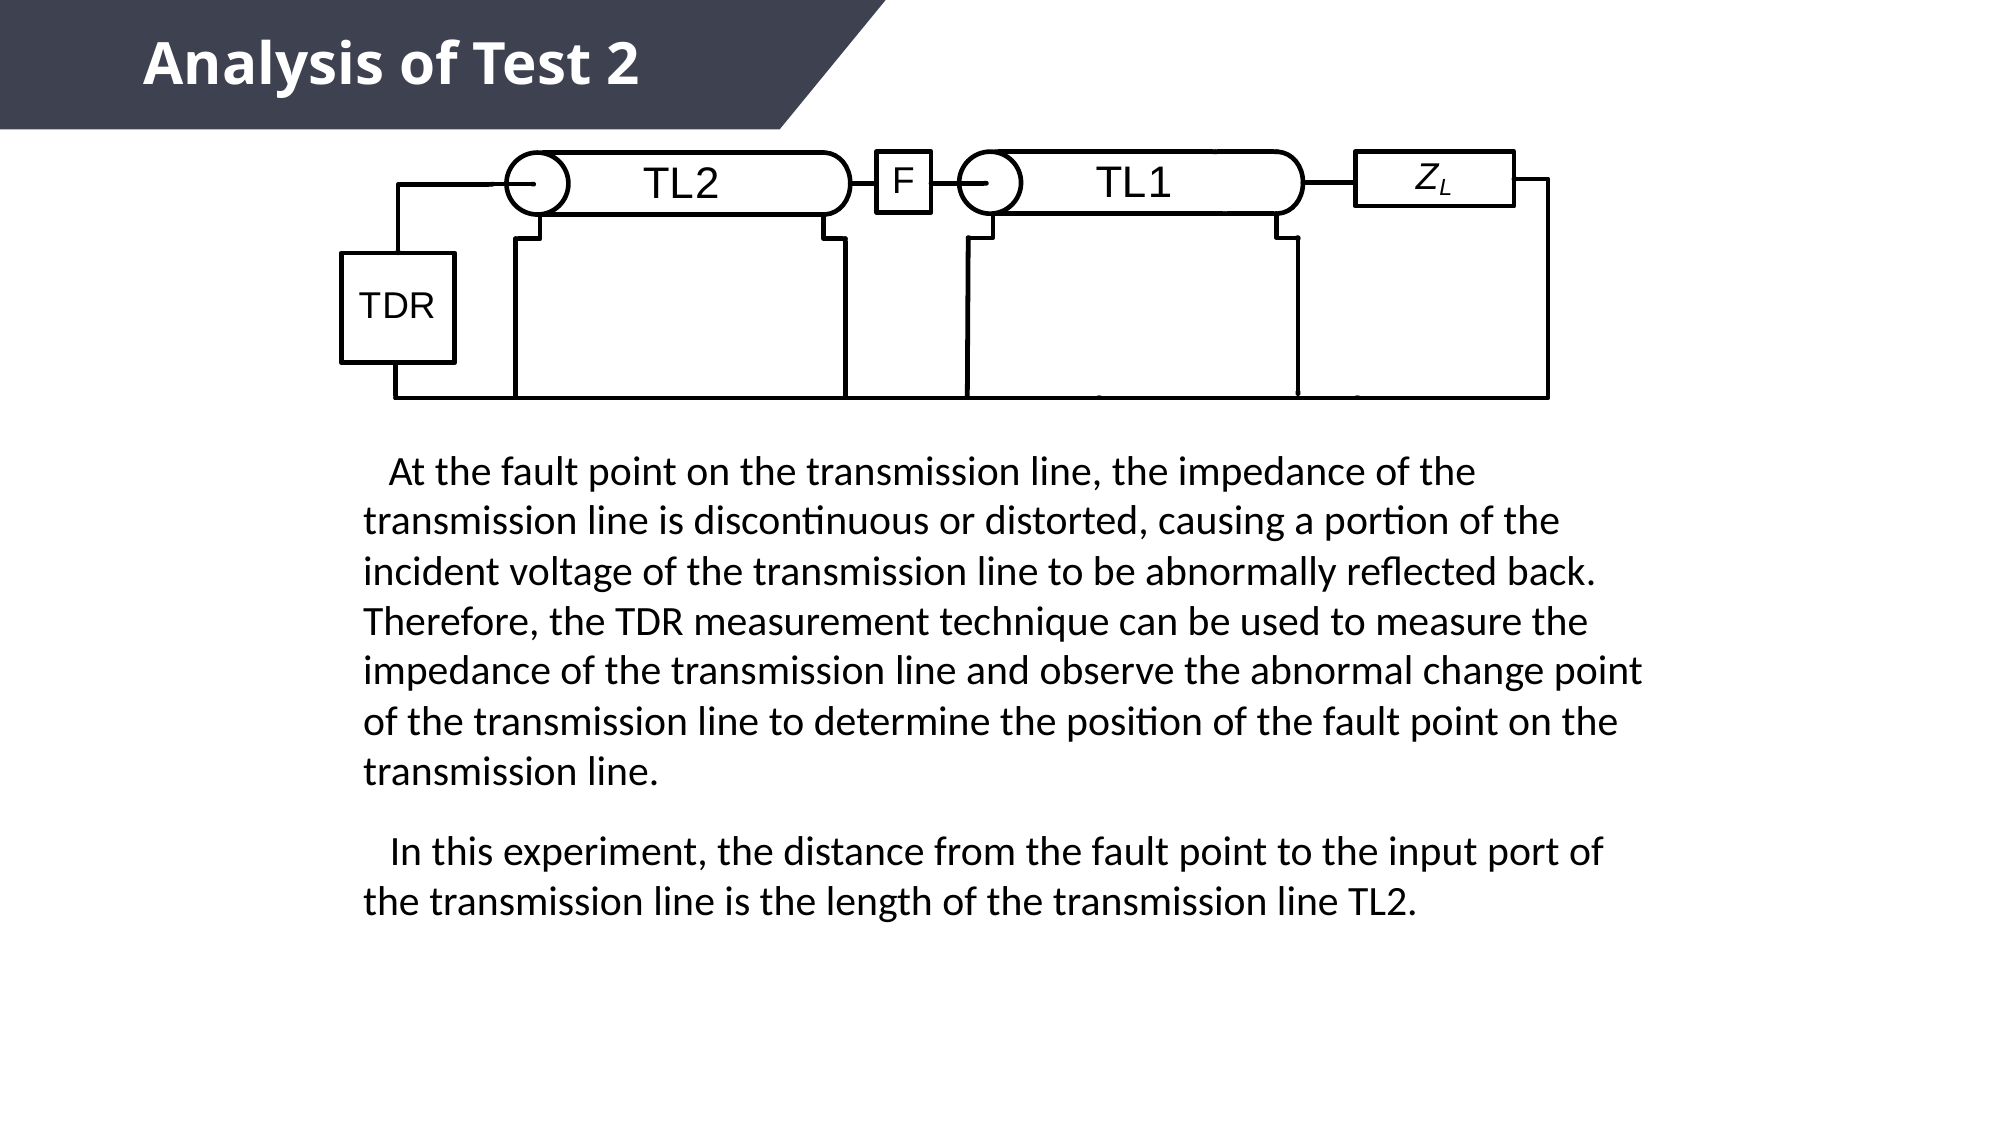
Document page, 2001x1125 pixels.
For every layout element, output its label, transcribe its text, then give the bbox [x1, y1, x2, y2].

text_box In this experiment, the distance from the fault point to the input port of the transmission line is the length of the transmission line TL2. [348, 816, 1626, 932]
picture [335, 143, 1550, 400]
text_box Analysis of Test 2 [128, 18, 656, 104]
text_box At the fault point on the transmission line, the impedance of the transmission line is discontinuous or distorted, causing a portion of the incident voltage of the transmission line to be abnormally reflected back. Therefore, the TDR measurement technique can be used to measure the impedance of the transmission line and observe the abnormal change point of the transmission line to determine the position of the fault point on the transmission line. [348, 435, 1681, 801]
text_box [0, 0, 887, 131]
